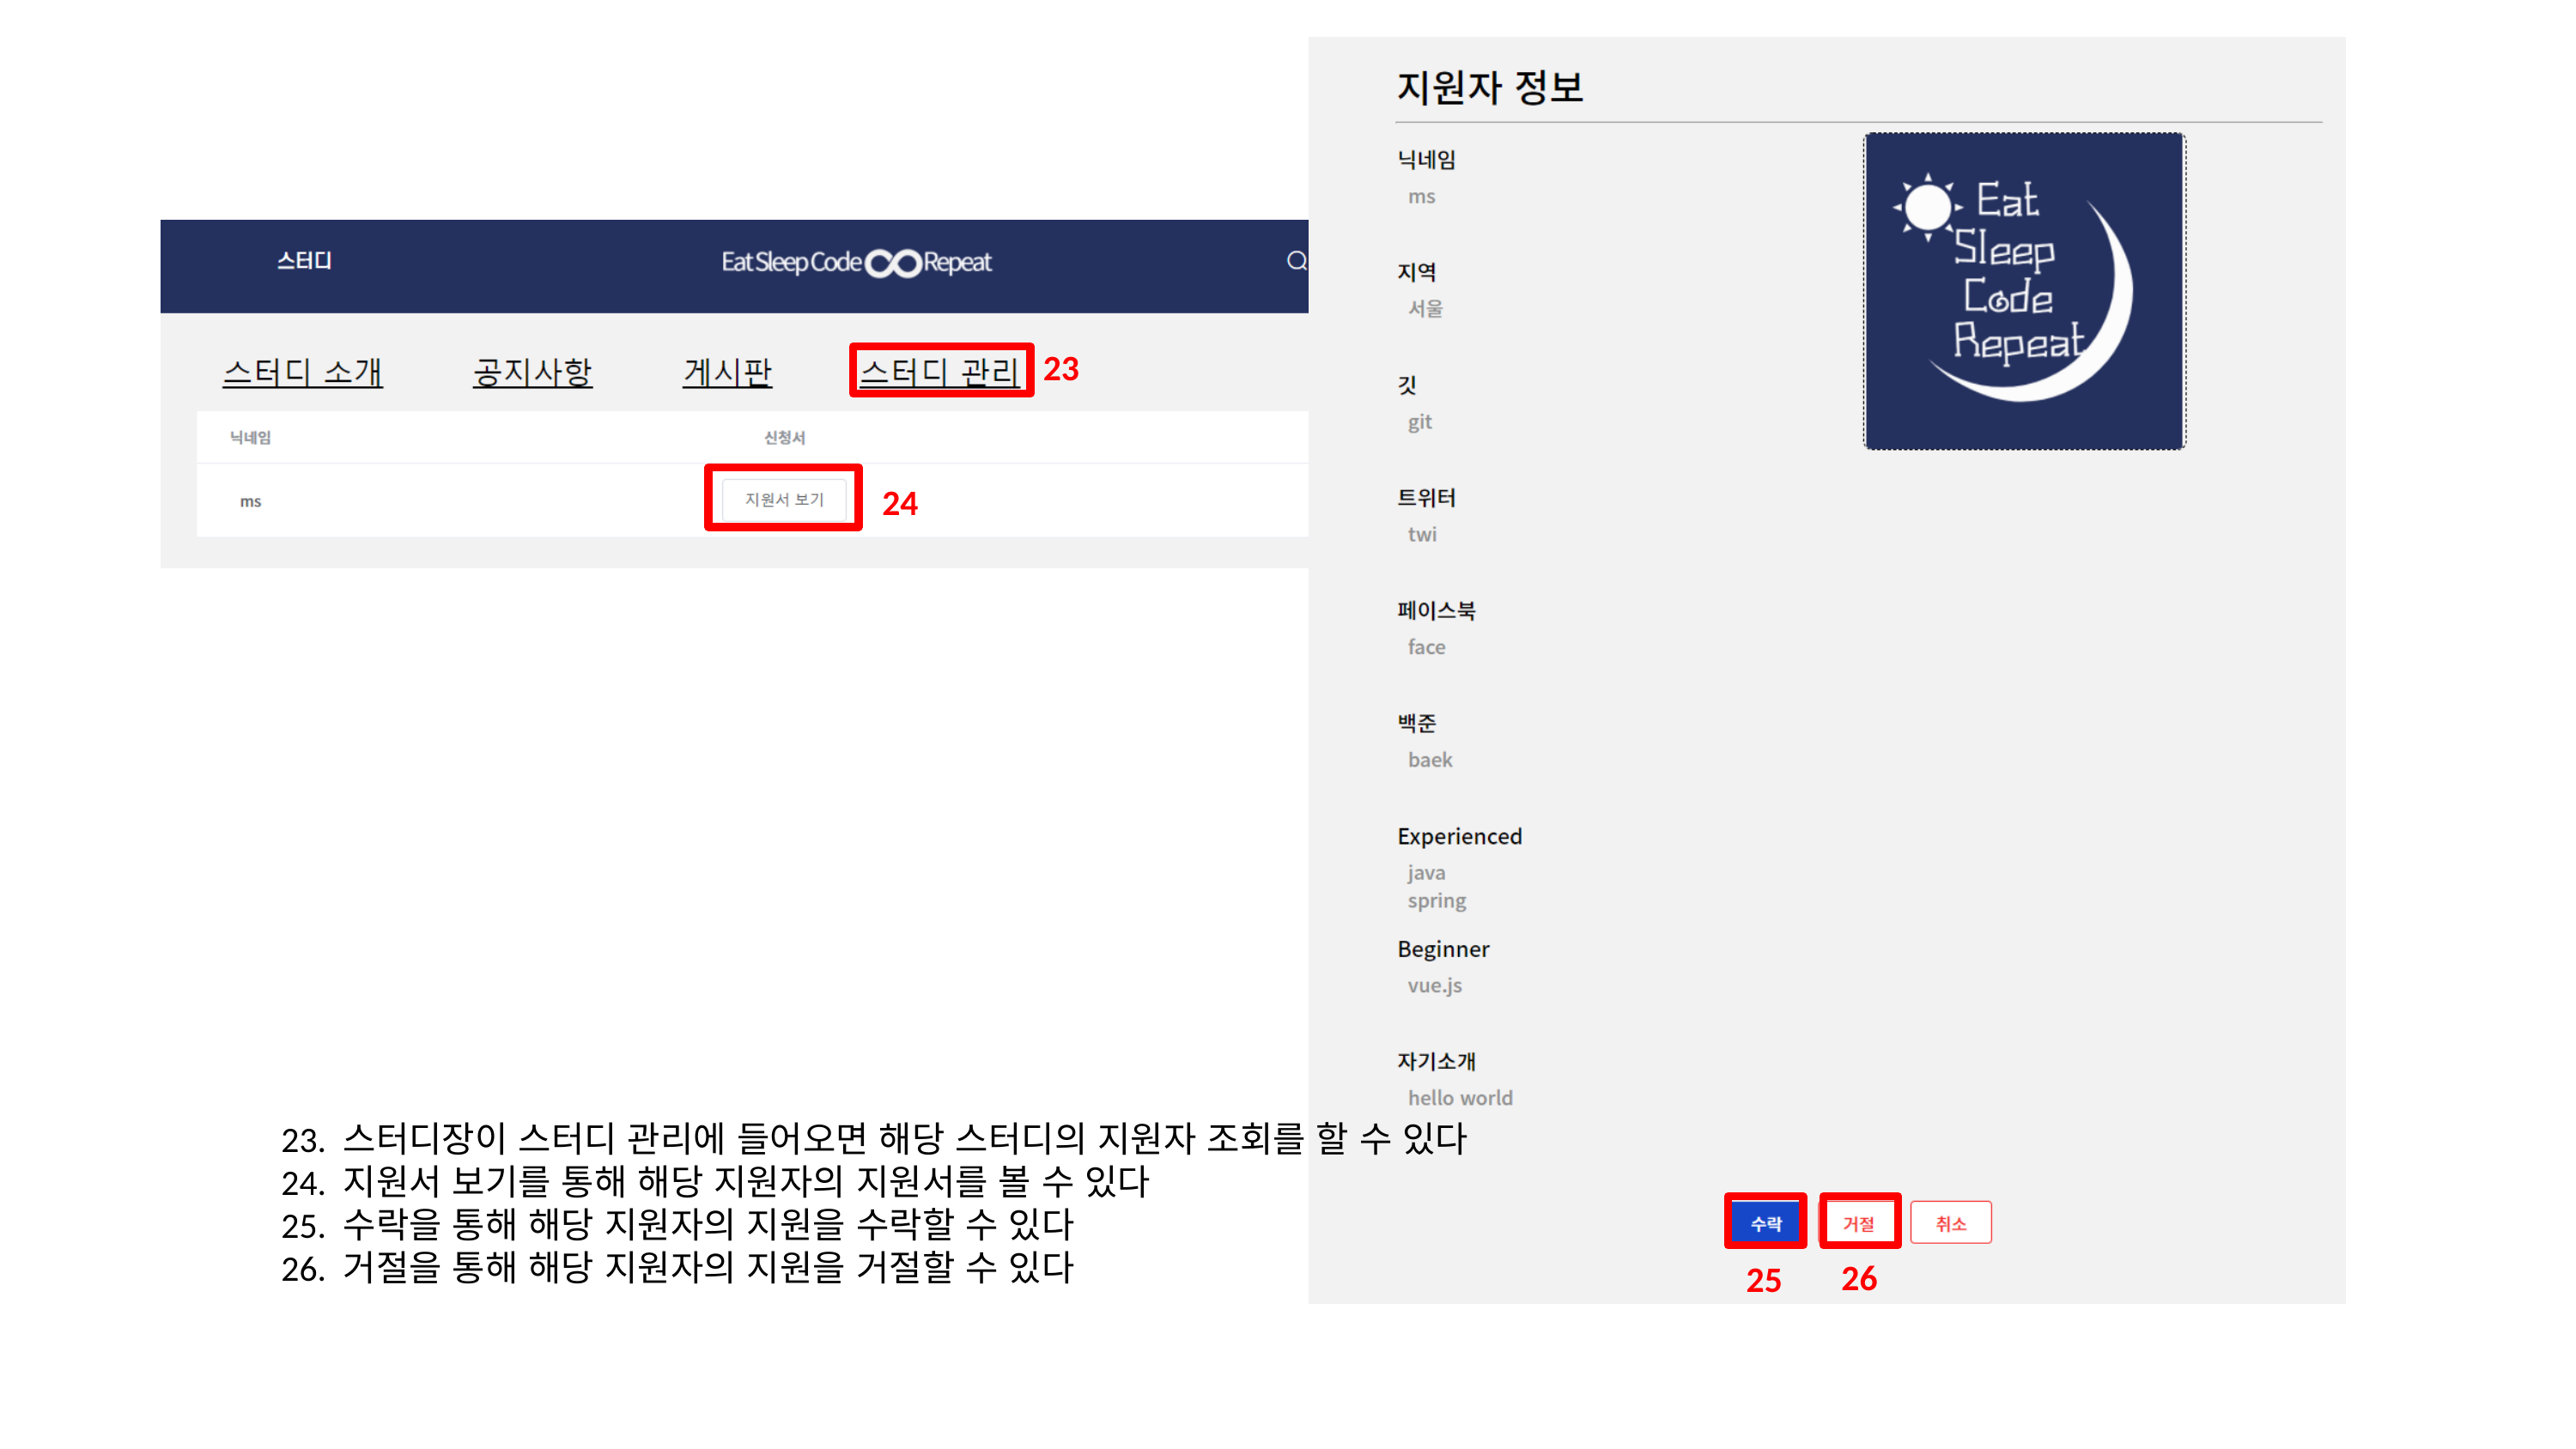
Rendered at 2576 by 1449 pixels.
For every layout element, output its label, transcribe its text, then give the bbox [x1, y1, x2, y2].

text_box 23. 스터디장이 스터디 관리에 들어오면 해당 스터디의 지원자 조회를 할 수 있다 24. 지원서 보기를 통해 해당 지원자의 지원서를 볼 수 있다 25. 수락을 통해 해당 지원자의 지원을 수락할 수 있다 26. 거절을 통해 해당 지원자의 지원을 거절할 수 있다 [266, 1155, 2063, 1362]
picture [161, 37, 2346, 1305]
